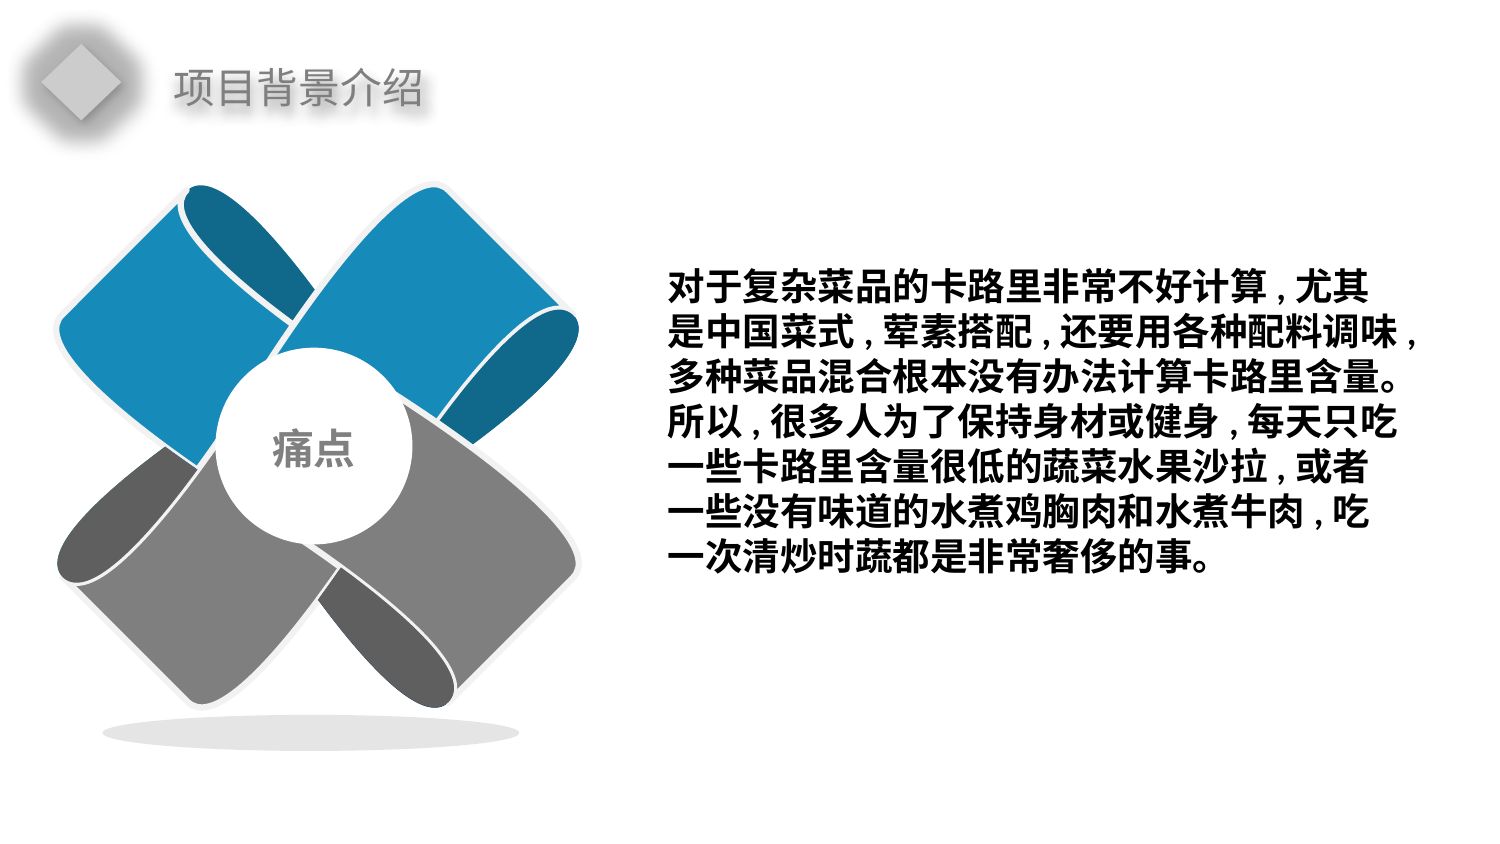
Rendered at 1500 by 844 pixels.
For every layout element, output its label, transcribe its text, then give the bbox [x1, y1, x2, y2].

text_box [55, 183, 580, 752]
text_box 项目背景介绍 [158, 54, 559, 120]
text_box [39, 41, 124, 123]
text_box 对于复杂菜品的卡路里非常不好计算,尤其是中国菜式,荤素搭配,还要用各种配料调味,多种菜品混合根本没有办法计算卡路里含量。所以,很多人为了保持身材或健身,每天只吃一些卡路里含量很低的蔬菜水果沙拉,或者一些没有味道的水煮鸡胸肉和水煮牛肉,吃一次清炒时蔬都是非常奢侈的事。 [652, 255, 1418, 585]
